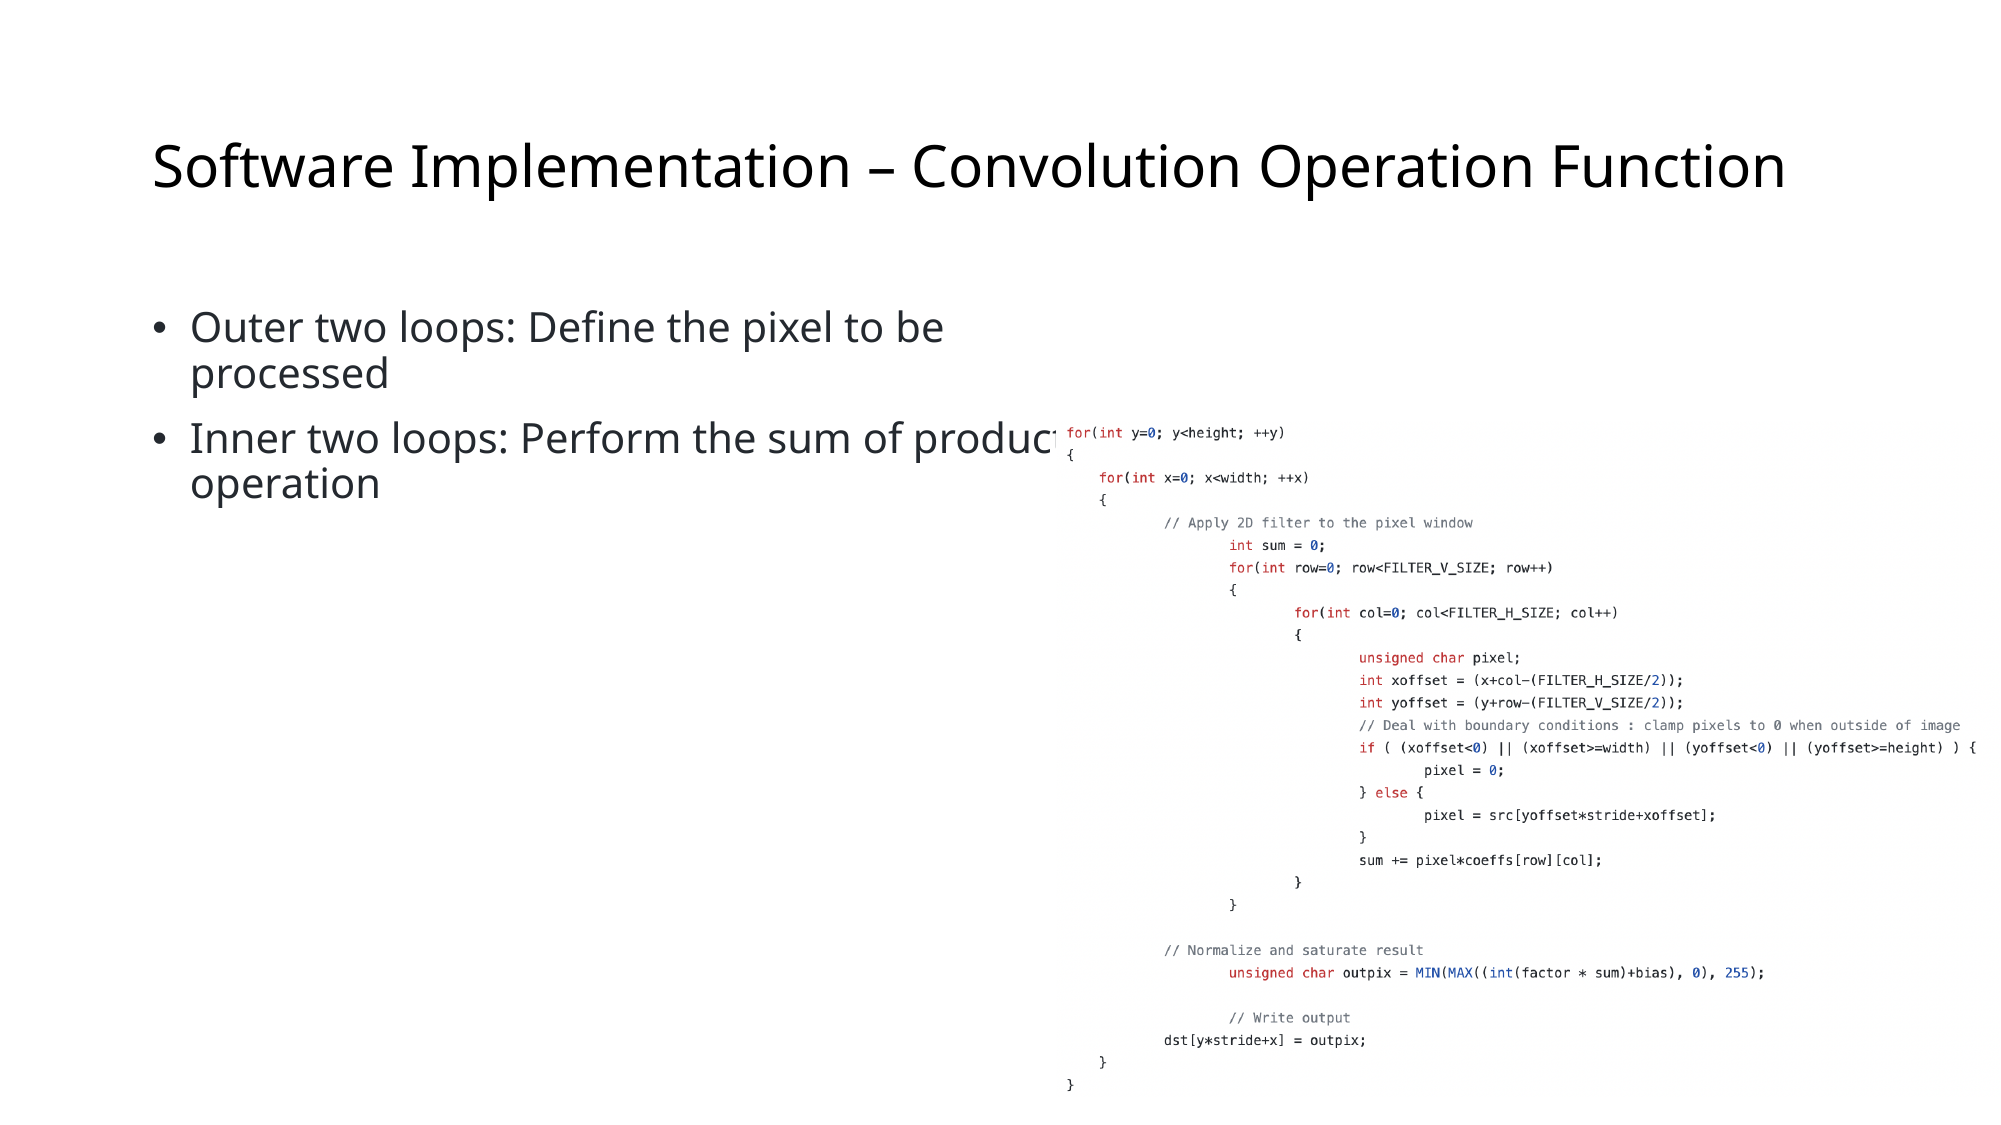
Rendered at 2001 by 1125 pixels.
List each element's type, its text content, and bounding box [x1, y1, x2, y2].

list Outer two loops: Define the pixel to be processed Inner two loops: Perform the sum of product operation [137, 299, 1142, 1014]
picture [1056, 421, 2000, 1097]
title Software Implementation – Convolution Operation Function [137, 59, 1863, 278]
